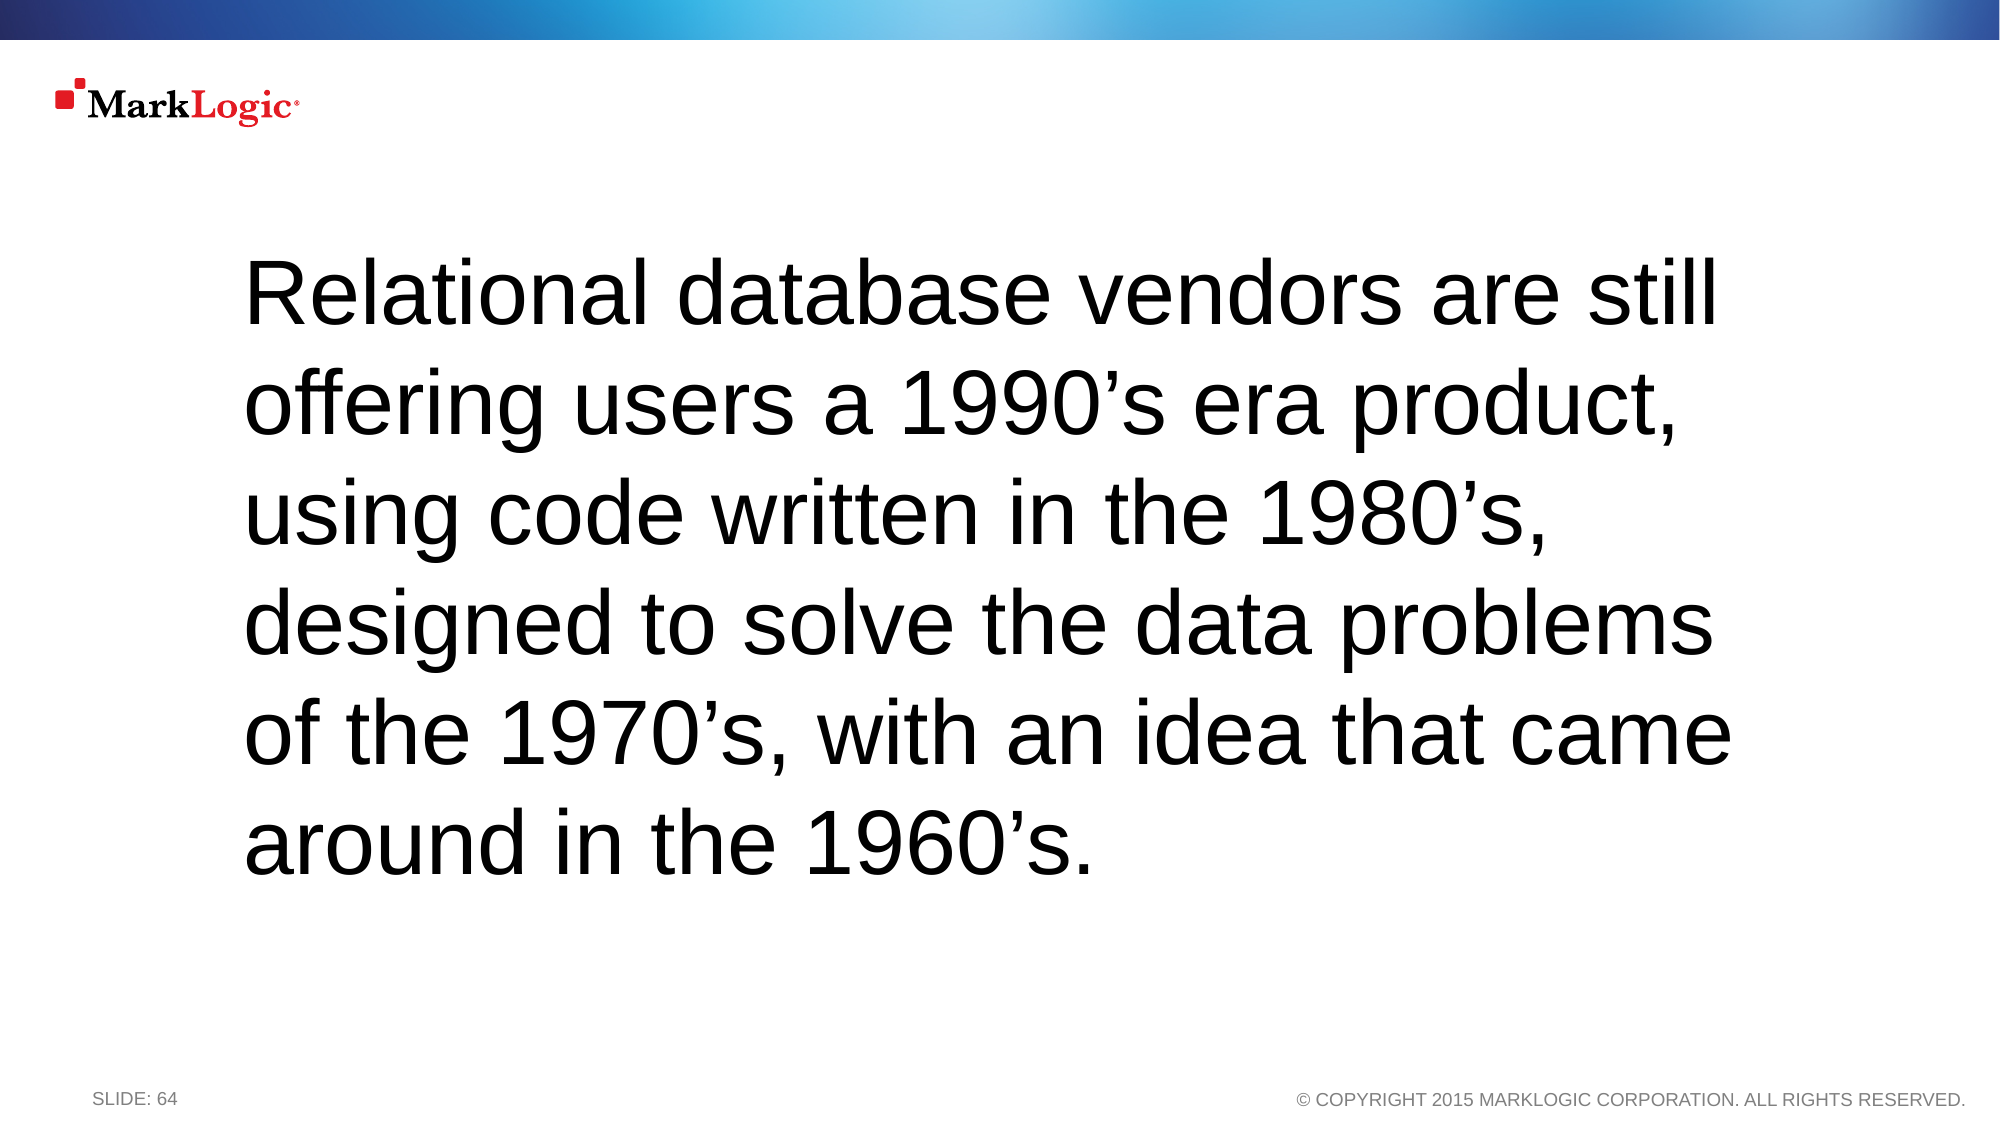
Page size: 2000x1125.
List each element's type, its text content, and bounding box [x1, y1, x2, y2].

text_box Relational database vendors are still offering users a 1990’s era product, using code written in the 1980’s, designed to solve the data problems of the 1970’s, with an idea that came around in the 1960’s. [228, 232, 1771, 996]
picture [0, 0, 2000, 40]
